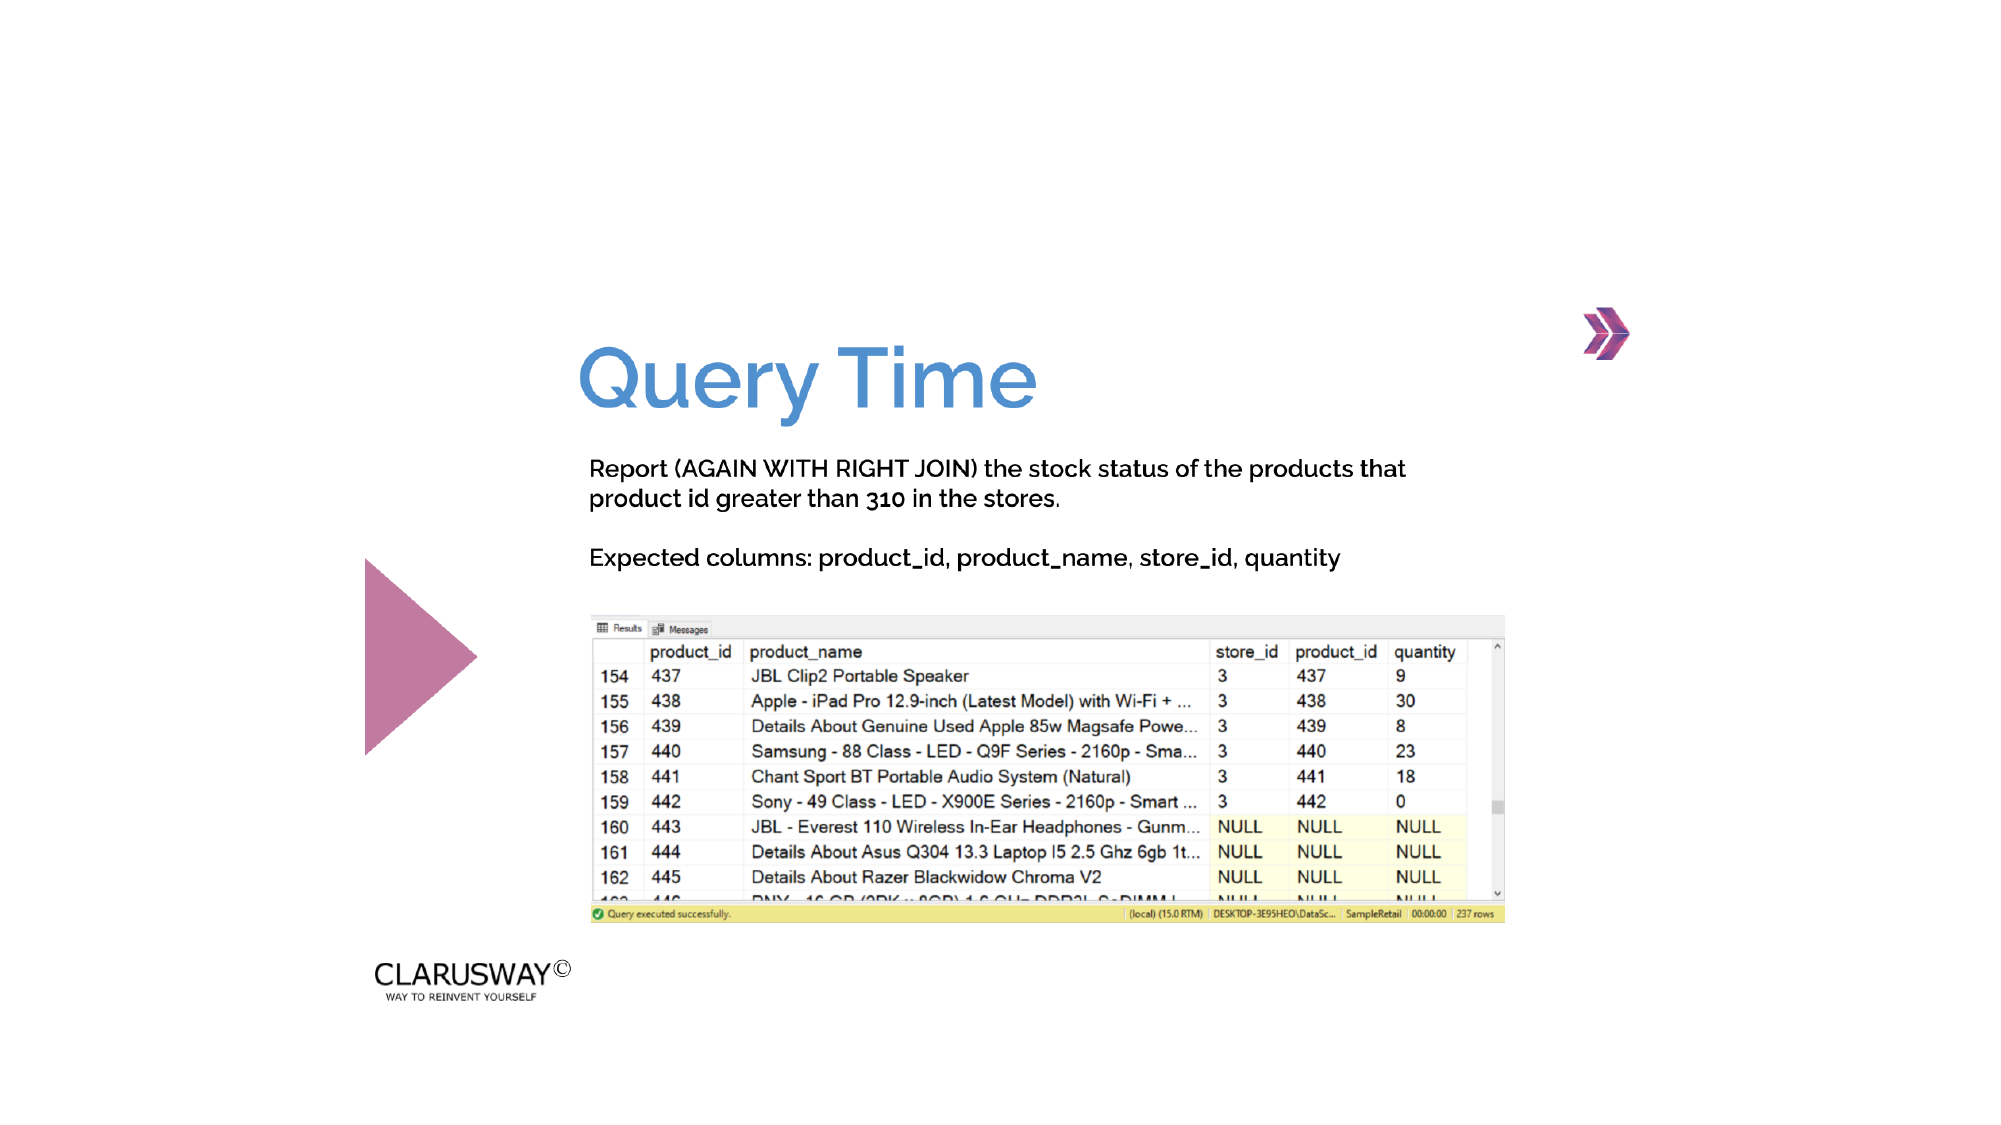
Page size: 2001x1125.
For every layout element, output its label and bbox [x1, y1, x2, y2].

list [365, 299, 1635, 1014]
